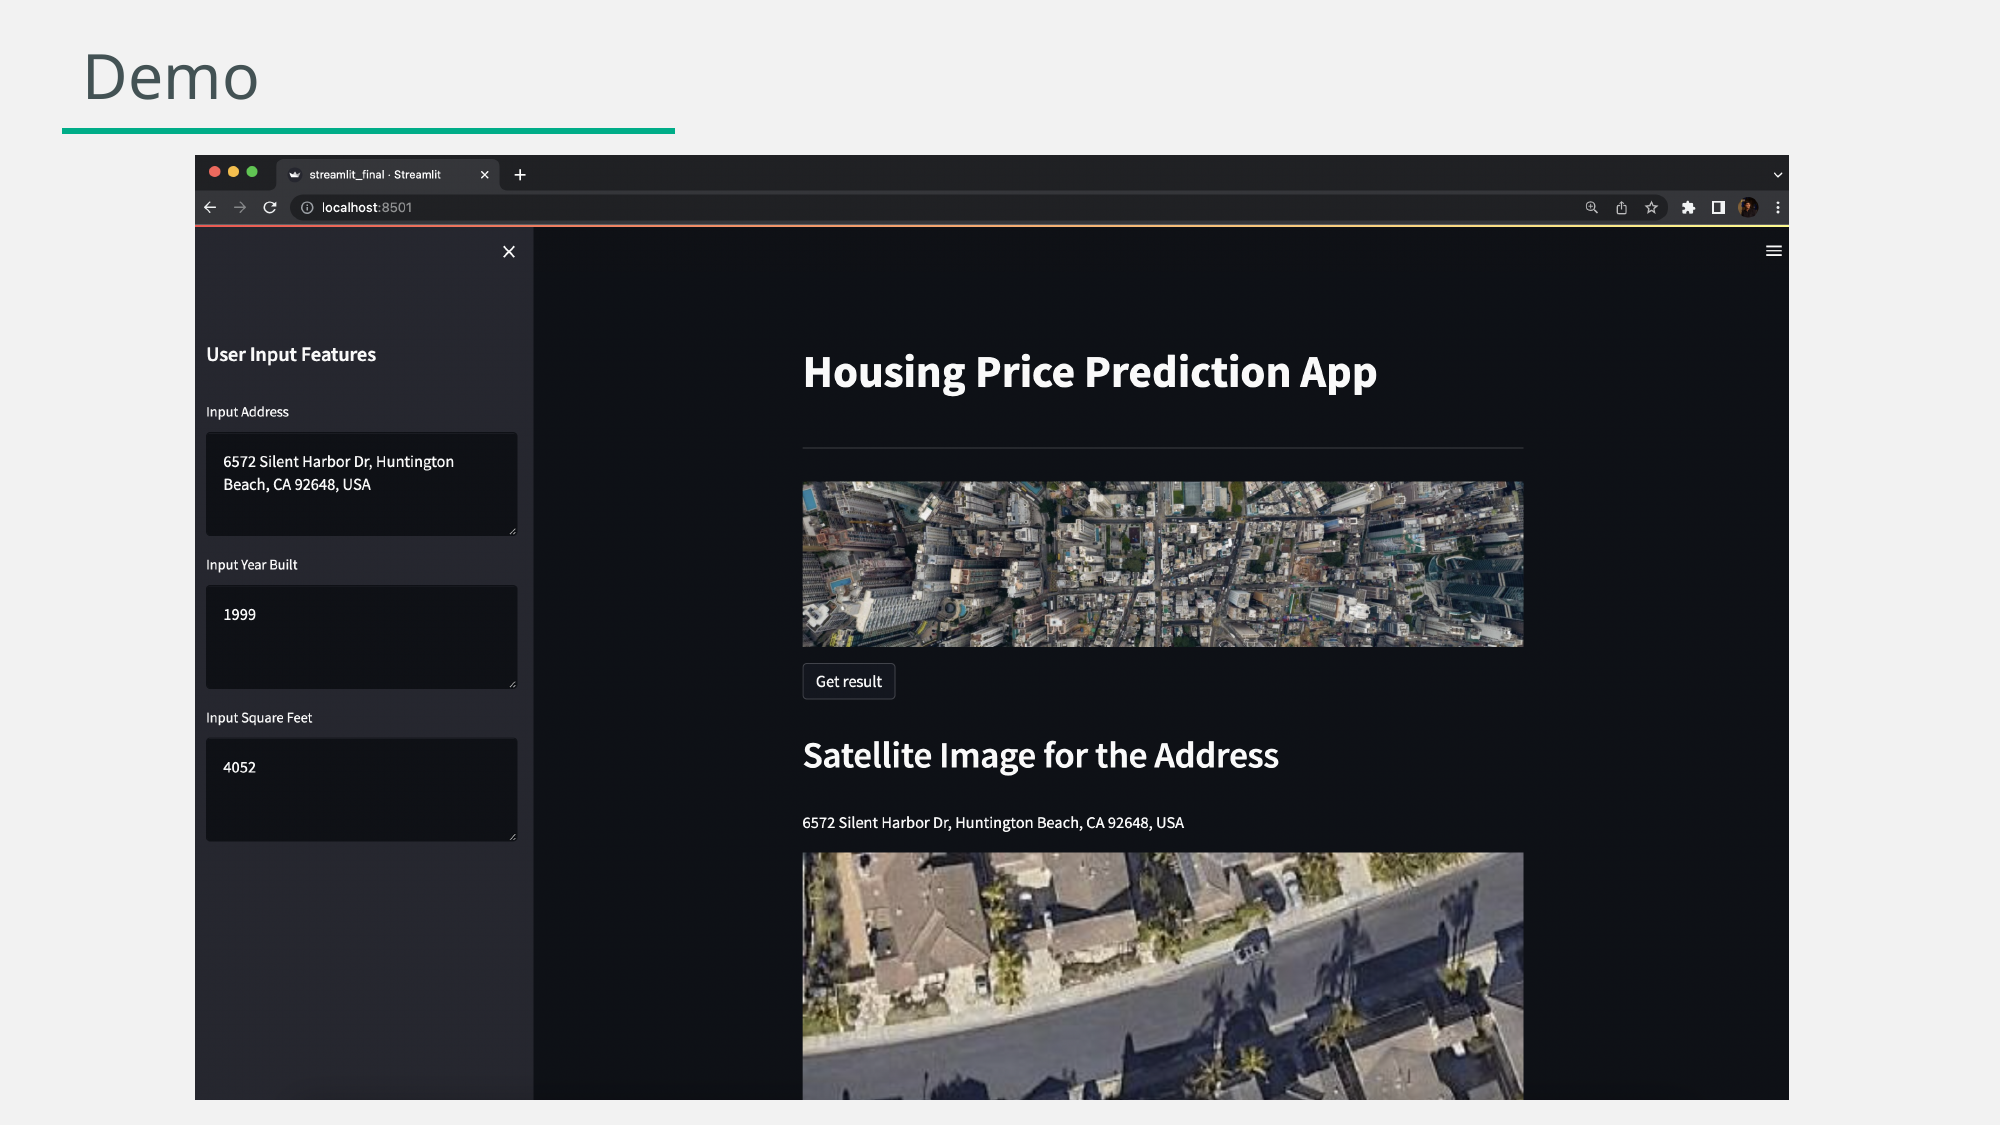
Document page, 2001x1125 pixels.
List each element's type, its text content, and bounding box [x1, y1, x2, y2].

picture [195, 155, 1789, 1100]
title Demo [82, 46, 1016, 132]
